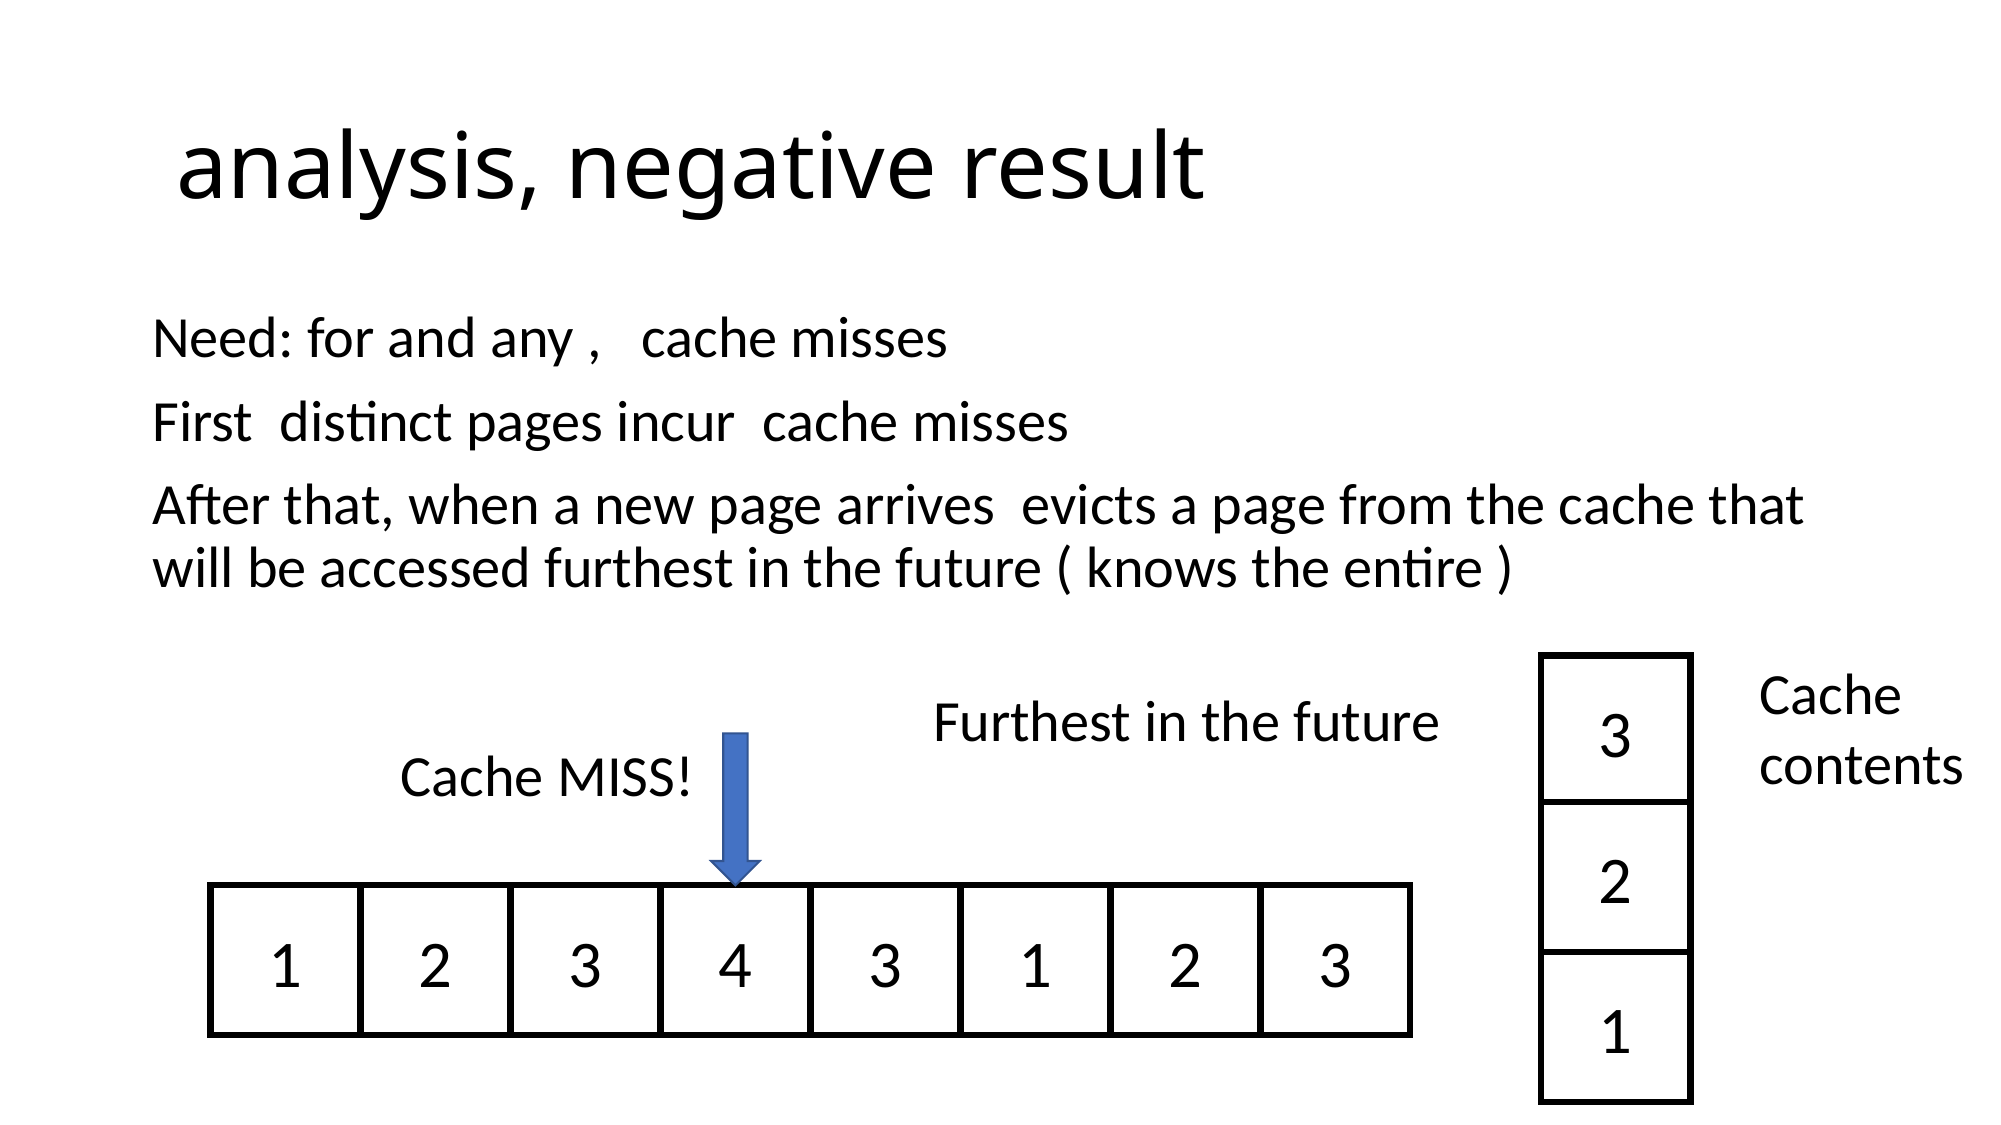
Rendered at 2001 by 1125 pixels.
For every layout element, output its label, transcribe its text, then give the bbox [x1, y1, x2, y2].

text_box 3 [509, 884, 659, 1036]
text_box Furthest in the future [918, 675, 1456, 761]
text_box 3 [1540, 655, 1692, 801]
text_box 4 [659, 884, 809, 1036]
text_box 1 [1540, 951, 1692, 1103]
text_box 3 [809, 884, 959, 1036]
text_box 1 [959, 884, 1109, 1036]
text_box 2 [1109, 884, 1259, 1036]
text_box 3 [1259, 884, 1411, 1036]
text_box 2 [1540, 801, 1692, 951]
text_box Cache MISS! [385, 730, 710, 816]
text_box Cache contents [1744, 649, 1980, 804]
text_box [708, 732, 763, 887]
text_box 1 [209, 884, 359, 1036]
text_box 2 [359, 884, 509, 1036]
